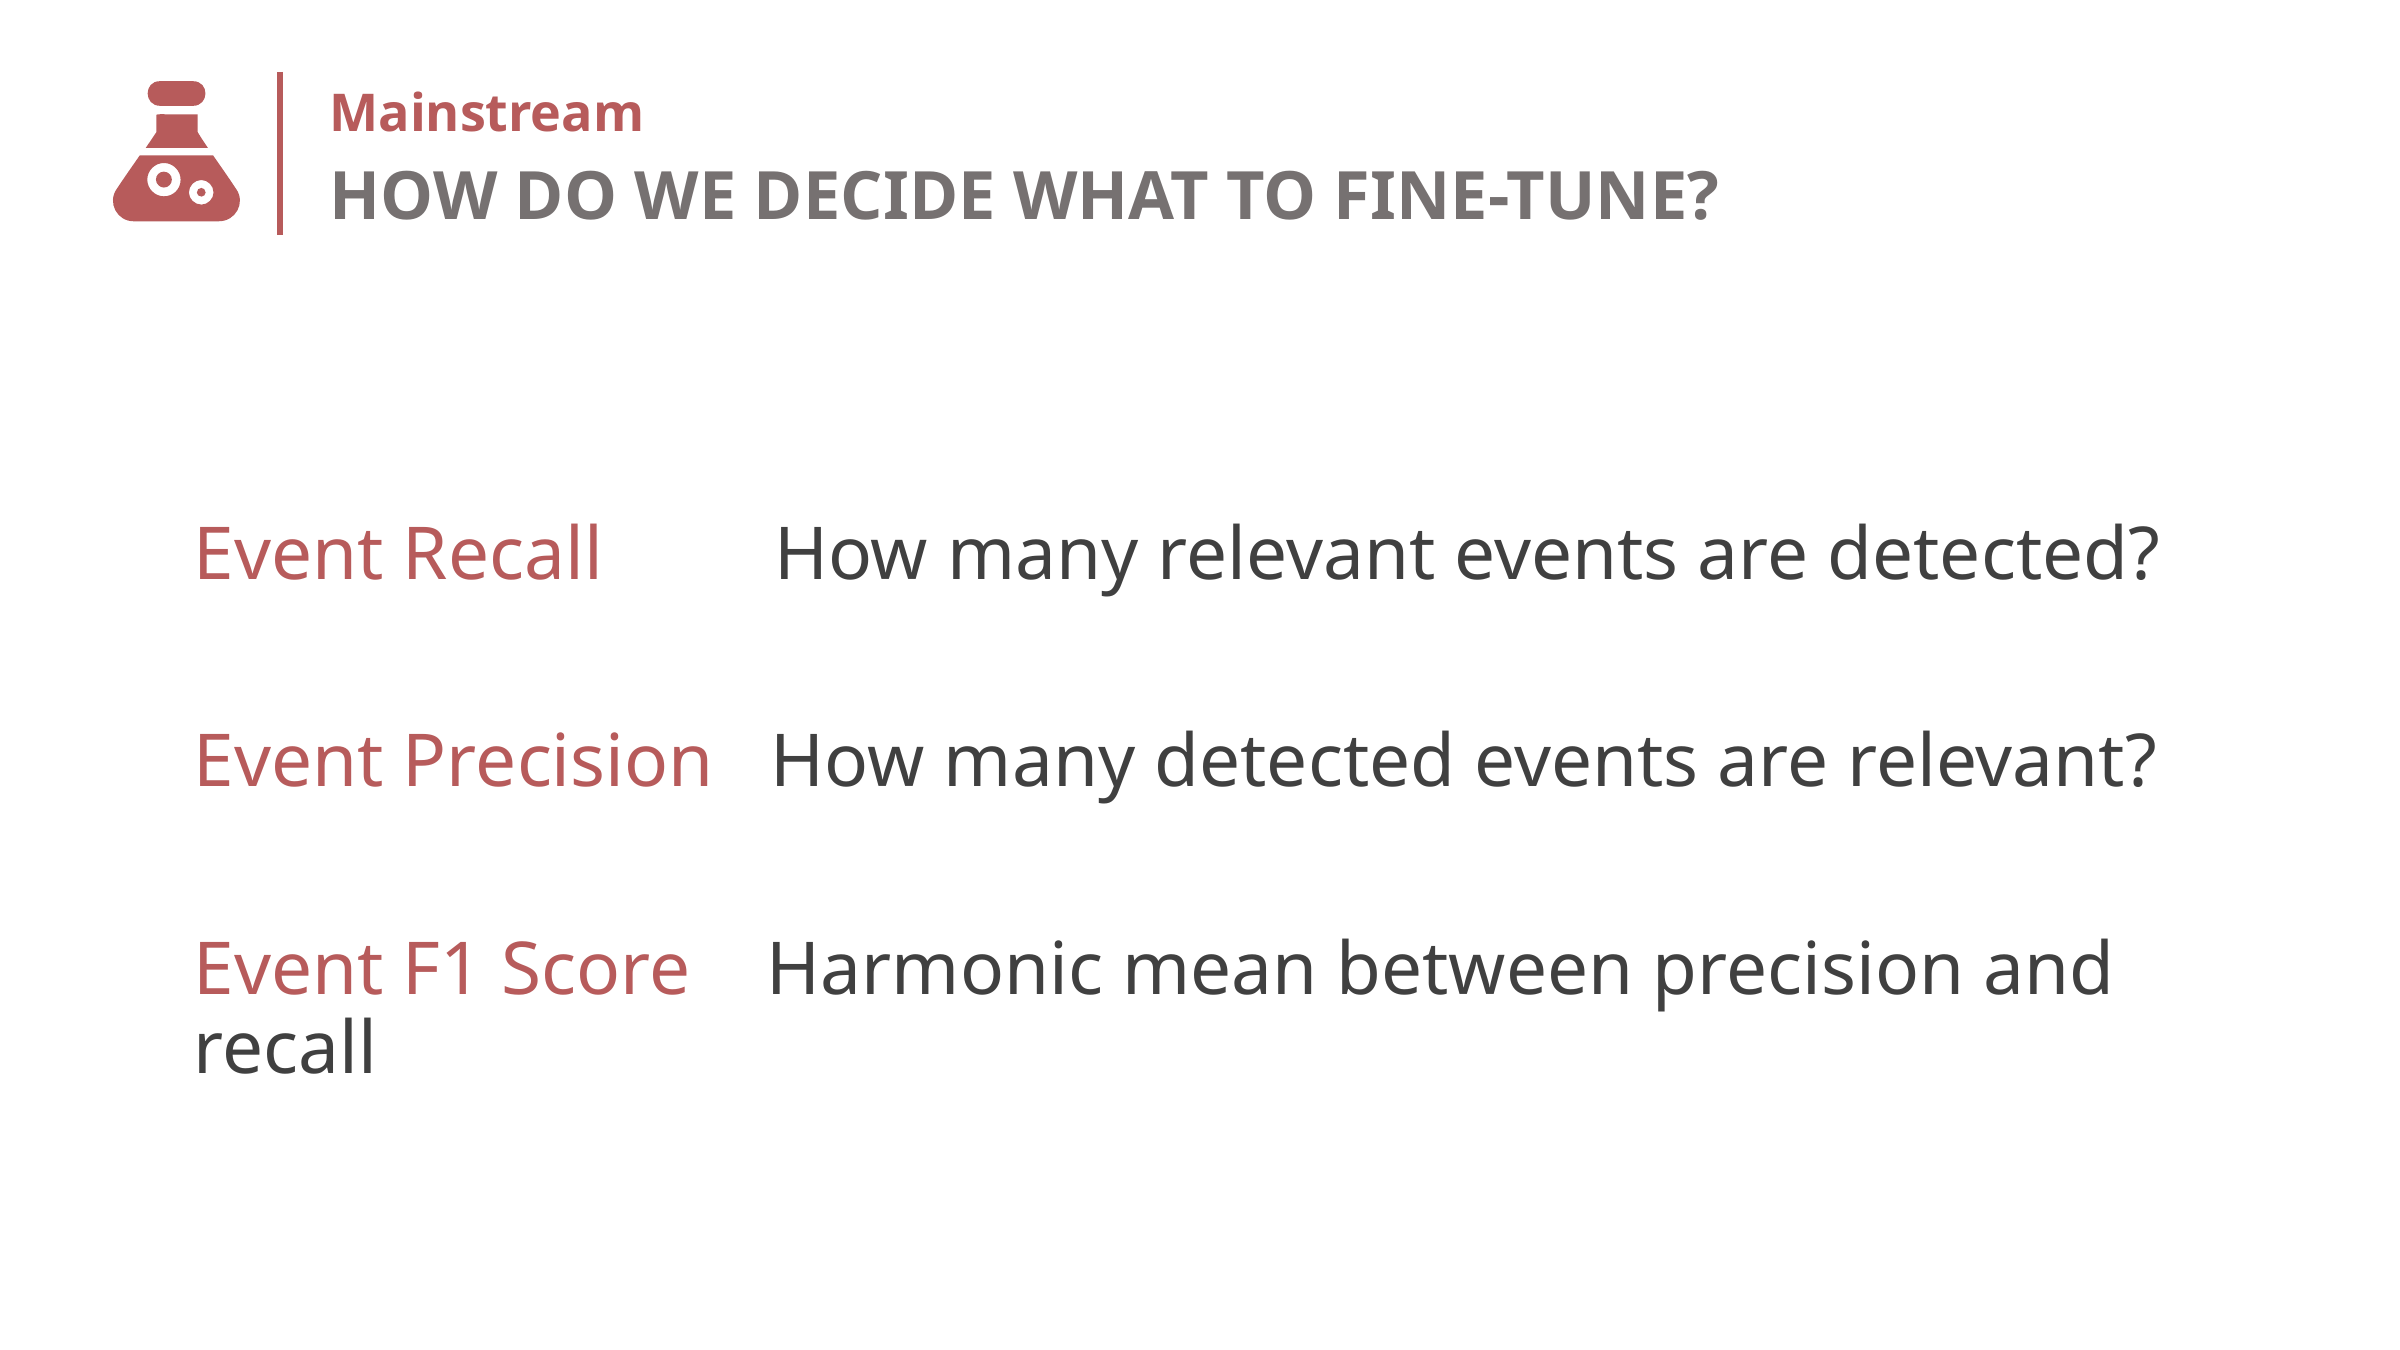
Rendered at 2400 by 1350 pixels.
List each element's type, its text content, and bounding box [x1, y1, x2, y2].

title Mainstream [314, 75, 2385, 154]
text_box Event Recall How many relevant events are detected? Event Precision How many detected events are relevant? Event F1 Score Harmonic mean between precision and recall [143, 492, 2257, 858]
list HOW DO WE DECIDE WHAT TO FINE-TUNE? [314, 154, 2385, 236]
